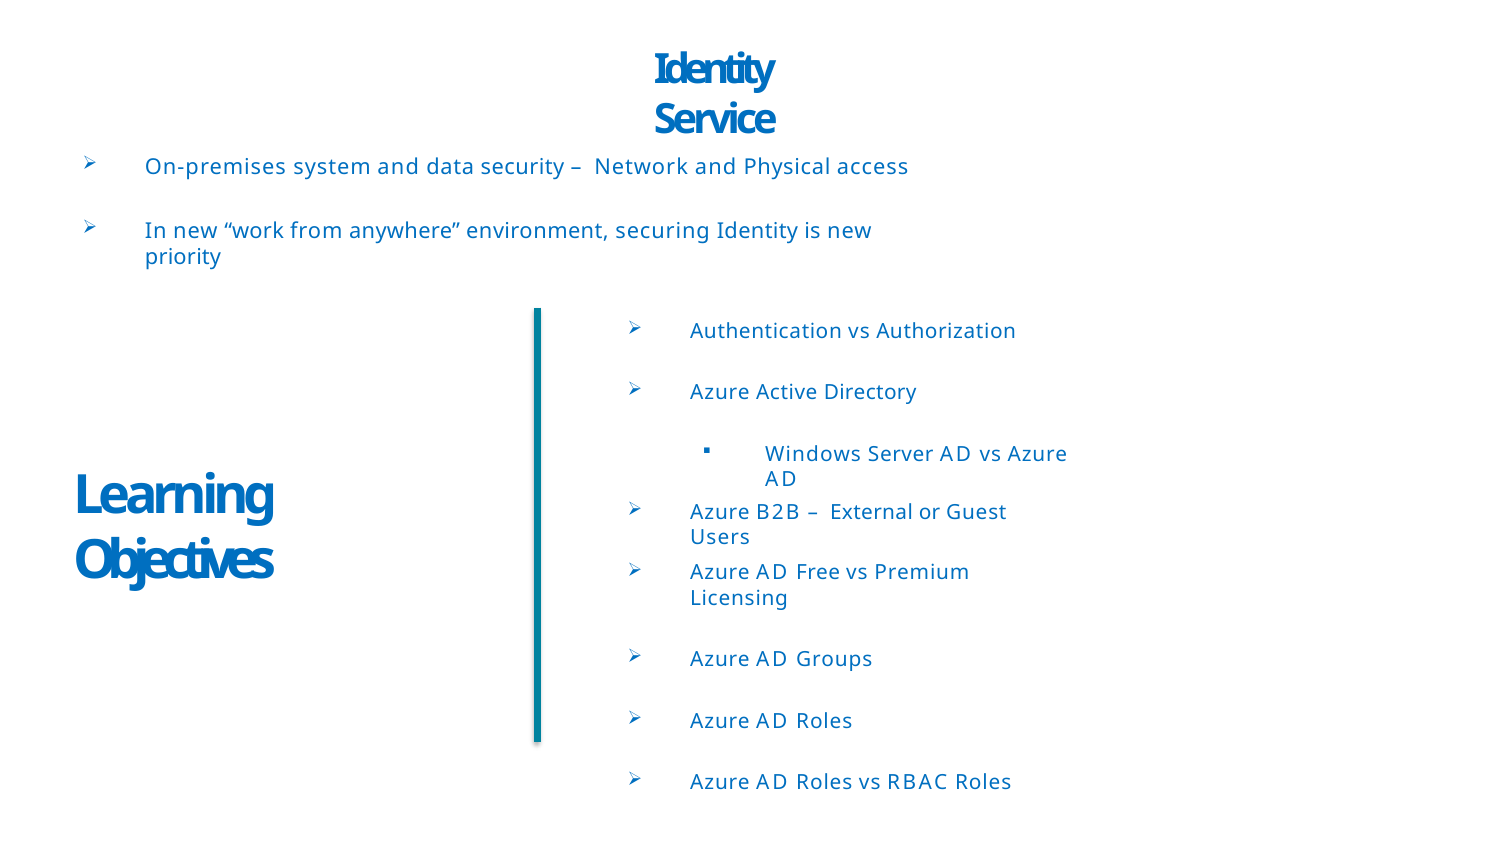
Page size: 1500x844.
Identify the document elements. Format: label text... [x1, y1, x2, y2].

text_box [528, 305, 546, 751]
text_box Learning Objectives [71, 457, 457, 590]
title Identity Service [651, 39, 888, 183]
text_box Authentication vs Authorization Azure Active Directory Windows Server AD vs Azure AD [625, 315, 1091, 491]
text_box On-premises system and data security – Network and Physical access In new “work from anywhere” environment, securing Identity is new priority [80, 150, 929, 269]
text_box Azure AD Free vs Premium Licensing Azure AD Groups Azure AD Roles Azure AD Roles vs RBAC Roles [625, 557, 1059, 794]
text_box Azure B2B – External or Guest Users [625, 496, 1056, 549]
